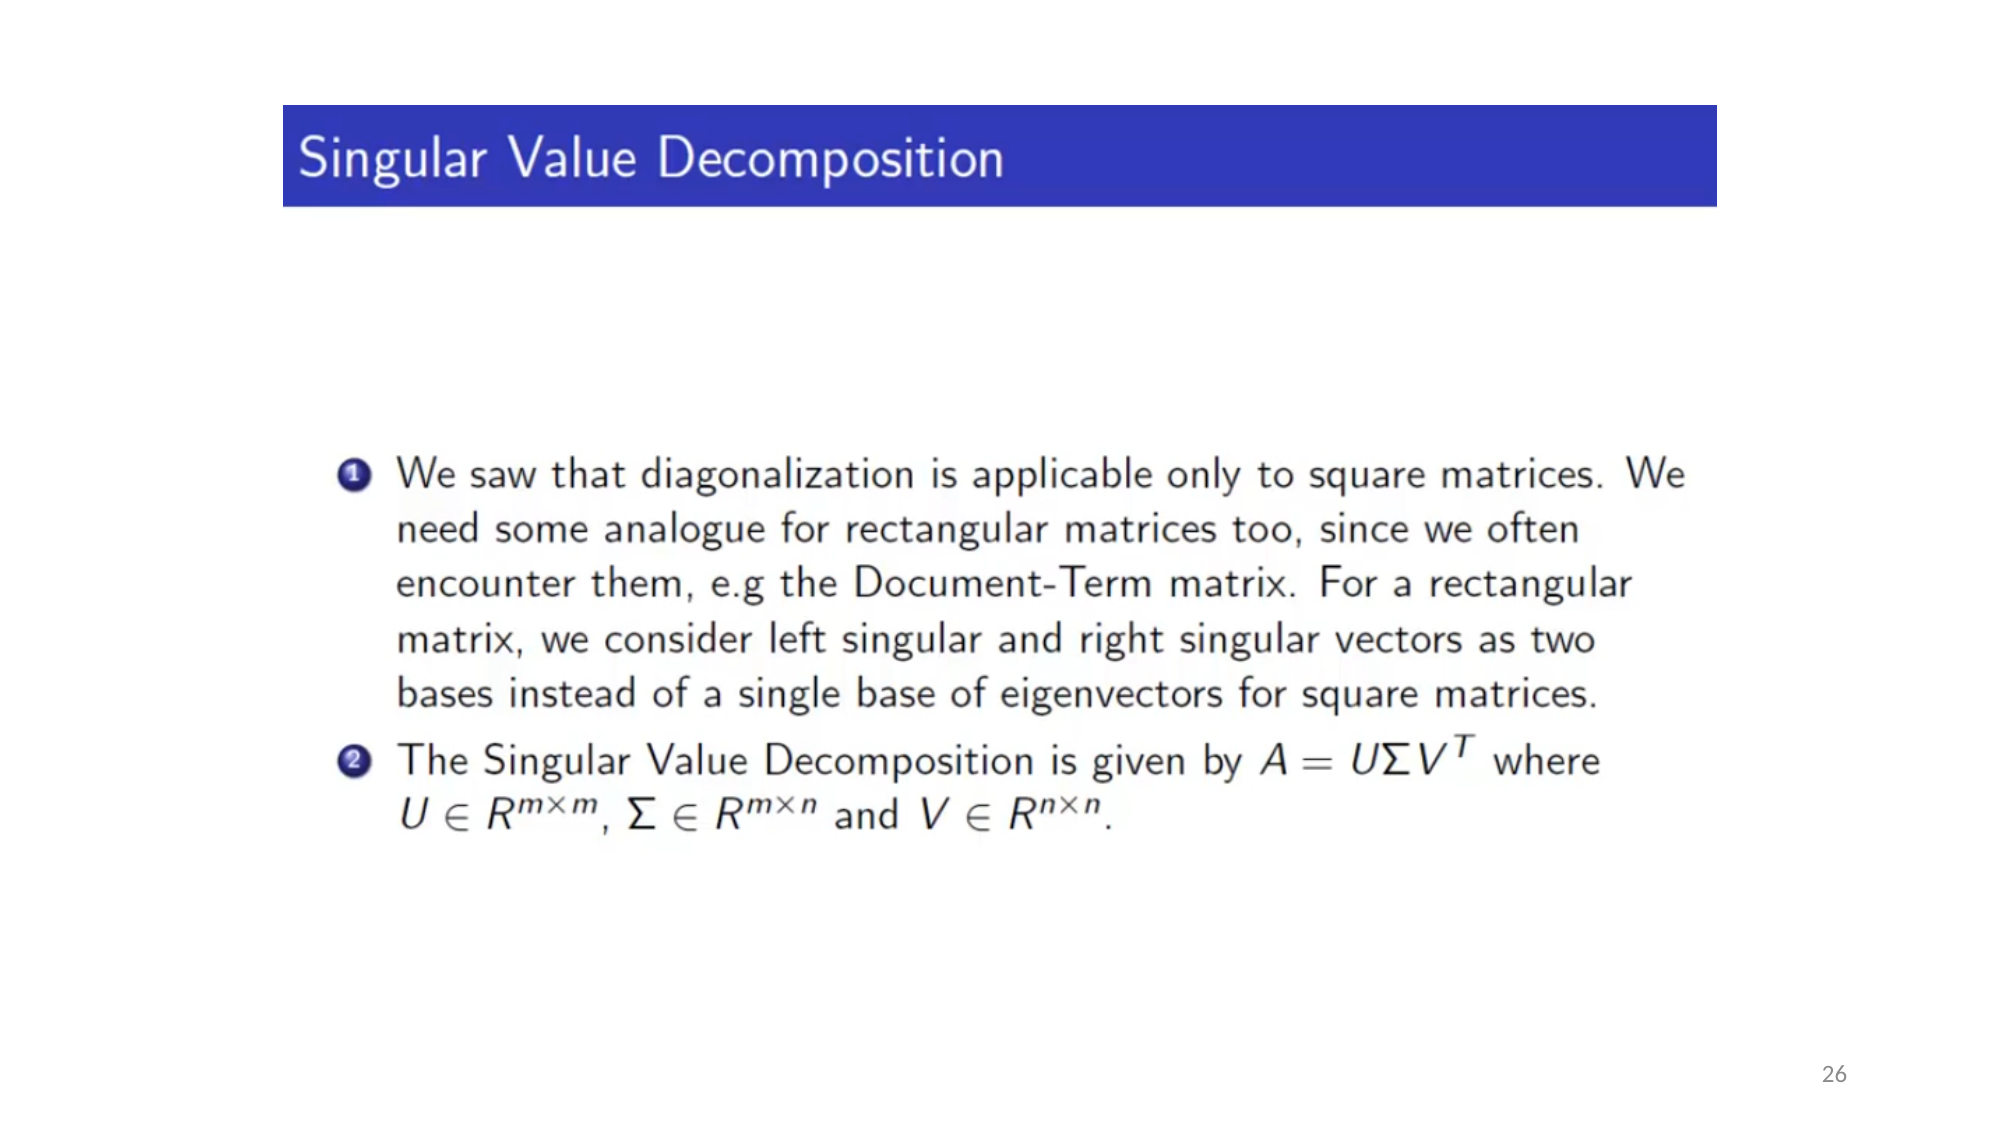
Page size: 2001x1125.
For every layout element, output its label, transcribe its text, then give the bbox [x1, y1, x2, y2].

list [283, 105, 1717, 1020]
slide_number 26 [1412, 1042, 1863, 1103]
